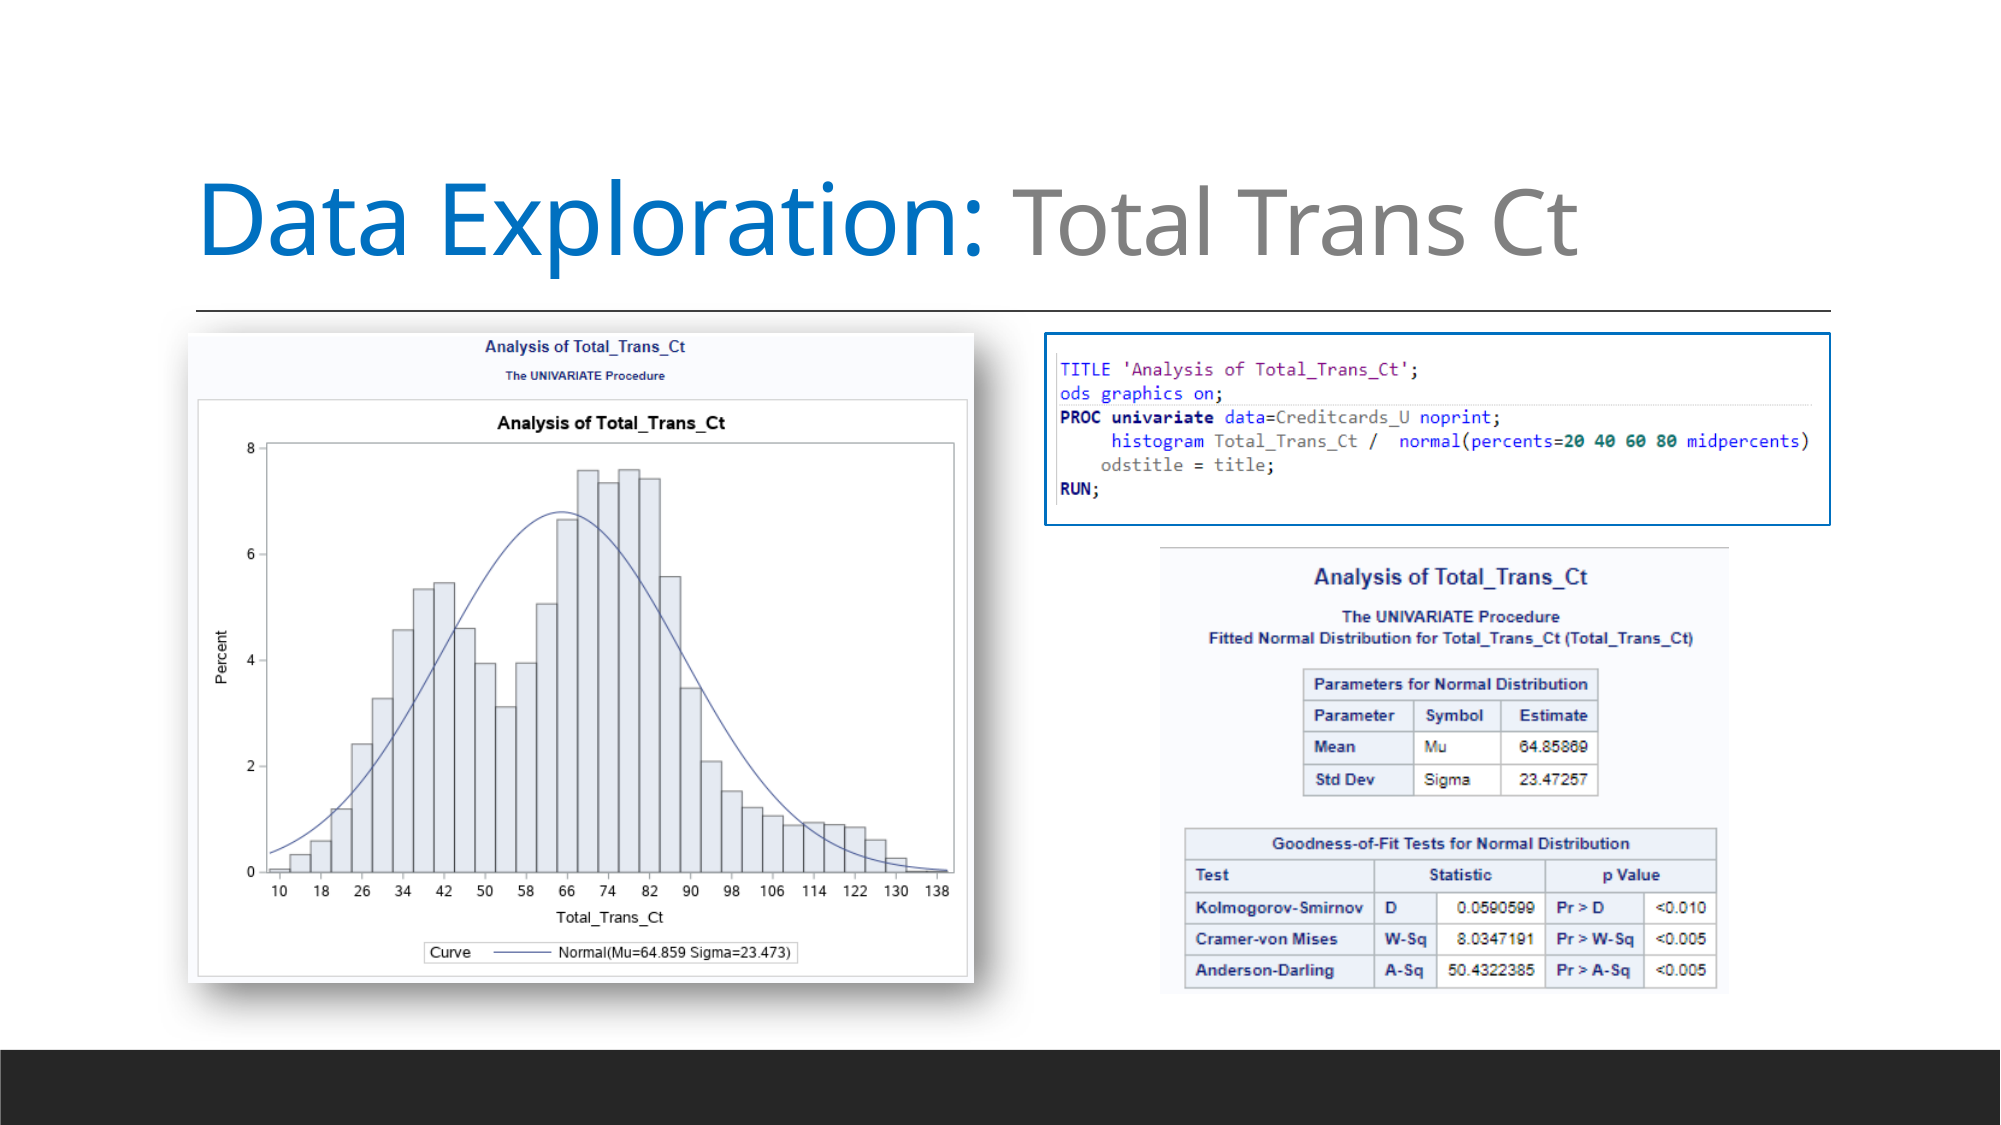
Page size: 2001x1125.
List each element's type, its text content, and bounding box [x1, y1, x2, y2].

title Data Exploration: Total Trans Ct [180, 47, 1830, 285]
text_box [1044, 332, 1831, 526]
picture [188, 333, 974, 983]
picture [1055, 353, 1812, 506]
picture [1159, 546, 1729, 994]
